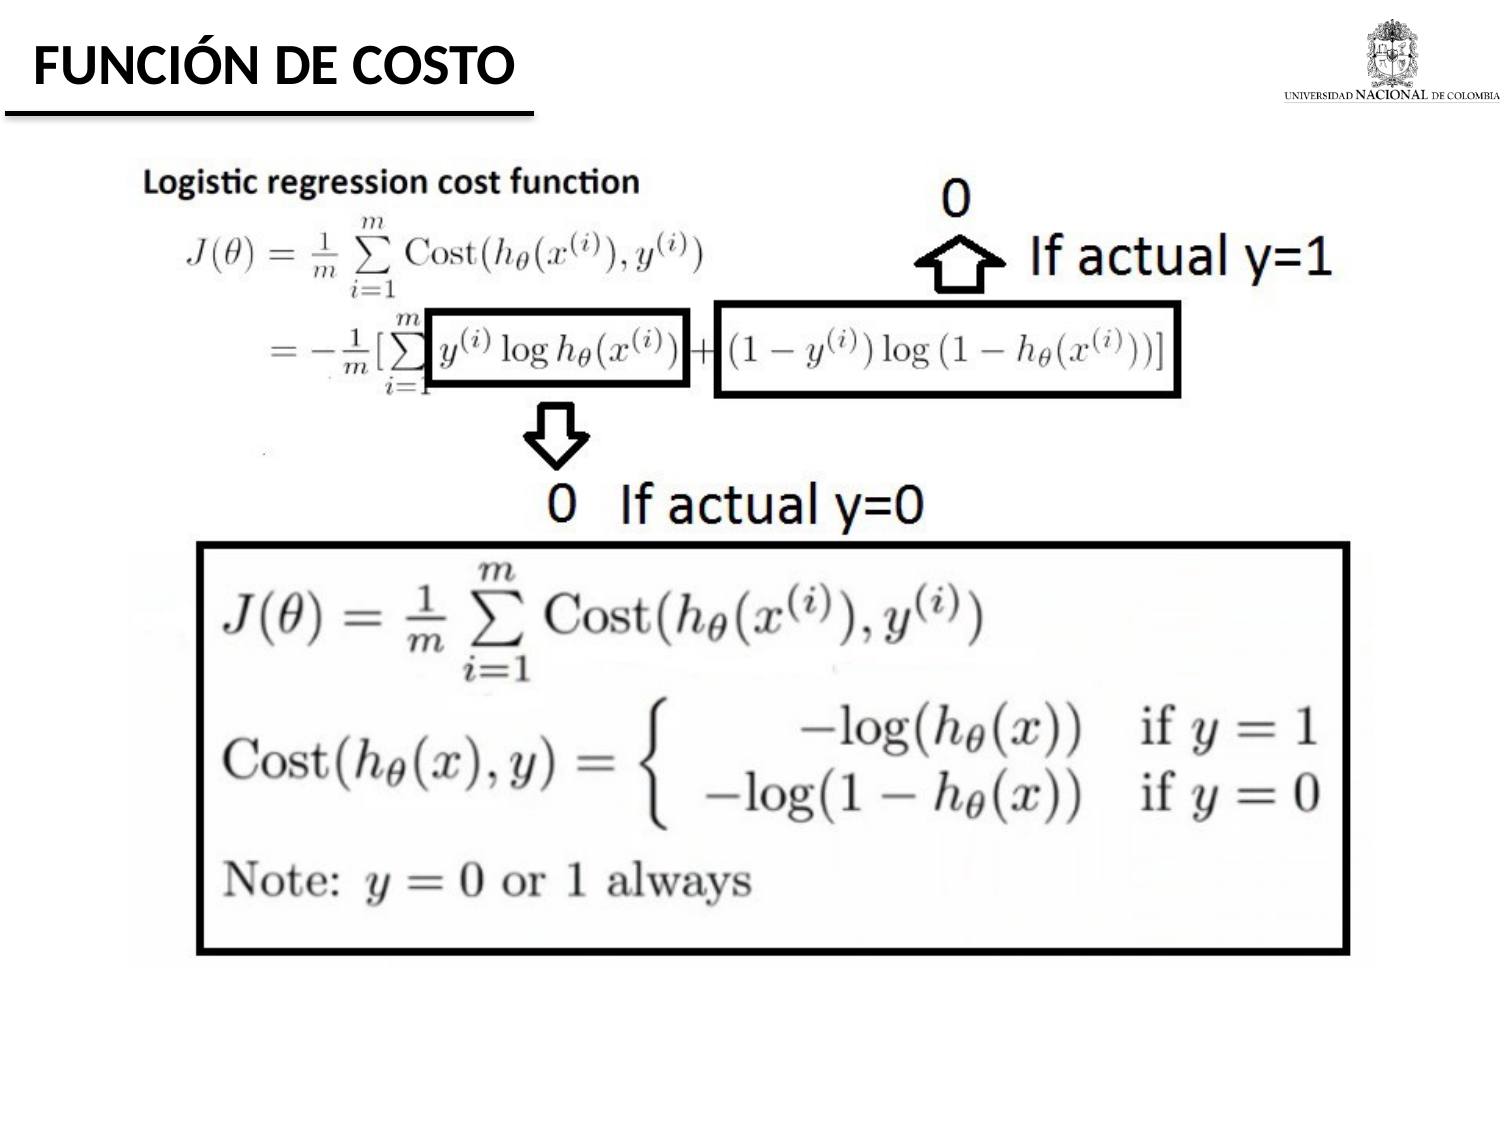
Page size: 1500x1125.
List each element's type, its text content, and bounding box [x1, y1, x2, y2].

text_box FUNCIÓN DE COSTO [19, 19, 532, 104]
picture [126, 158, 1374, 967]
picture [1283, 18, 1500, 106]
